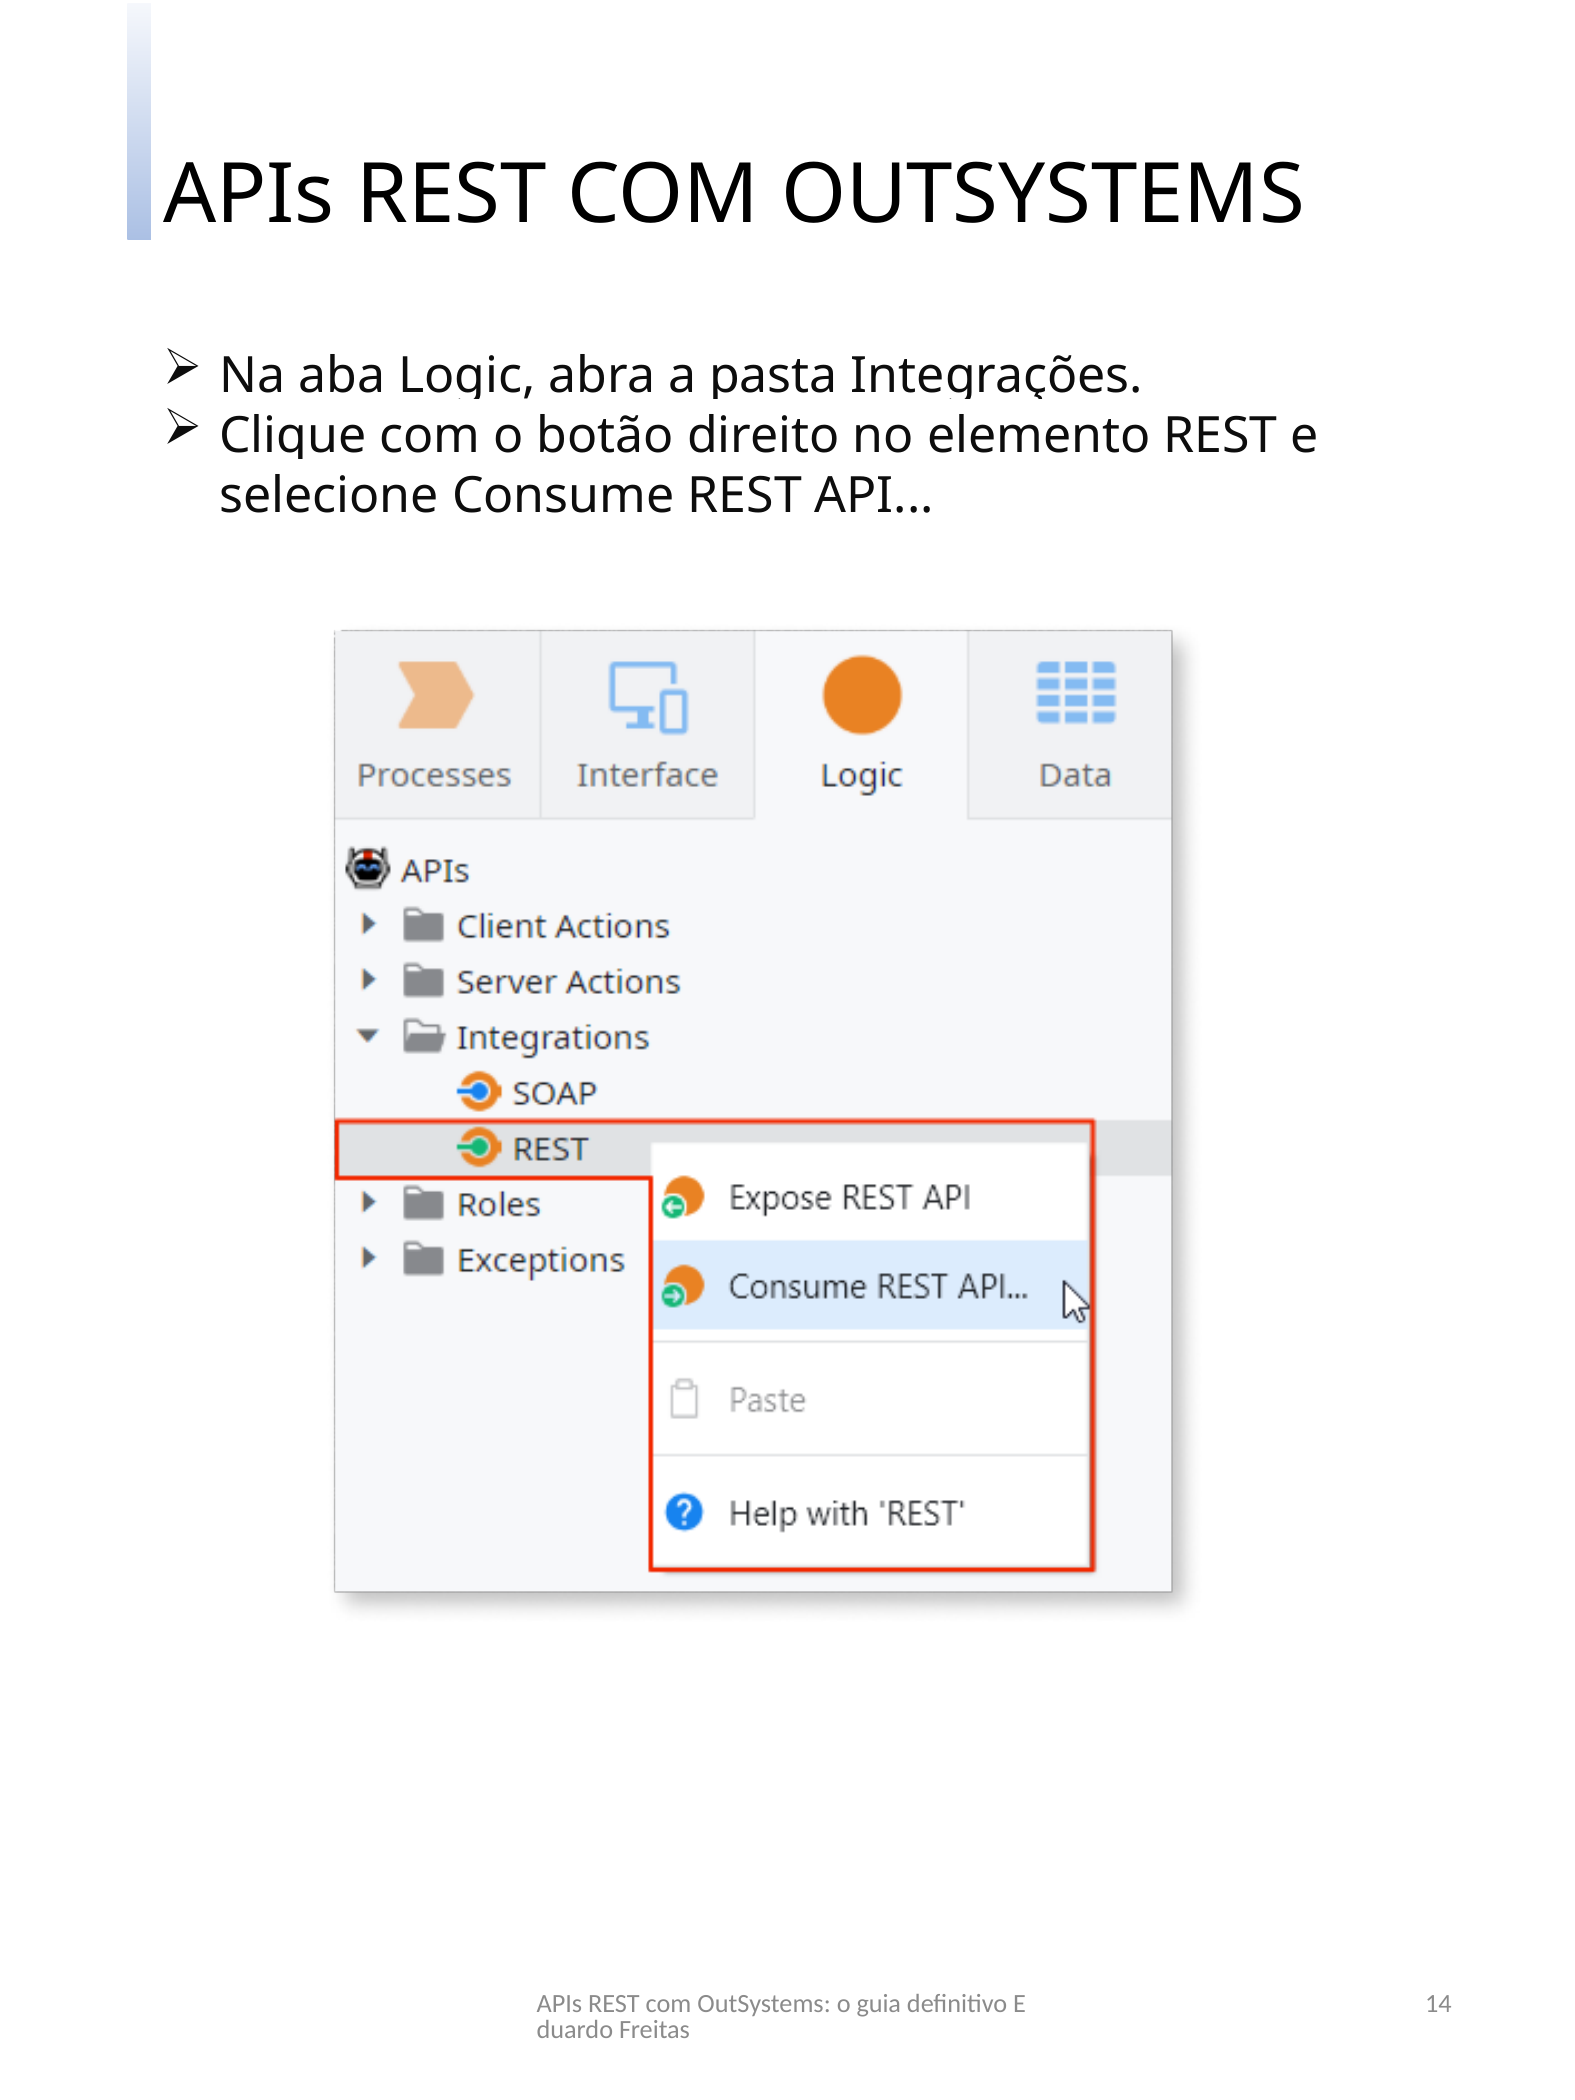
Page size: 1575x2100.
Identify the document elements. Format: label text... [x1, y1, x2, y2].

text_box Na aba Logic, abra a pasta Integrações. Clique com o botão direito no elemento REST e selecione Consume REST API... [148, 335, 1395, 531]
slide_number 14 [1112, 1946, 1467, 2059]
text_box [126, 2, 152, 240]
text_box APIs REST COM OUTSYSTEMS [148, 131, 1575, 247]
footer APIs REST com OutSystems: o guia definitivo Eduardo Freitas [521, 1946, 1054, 2059]
picture [324, 620, 1206, 1626]
